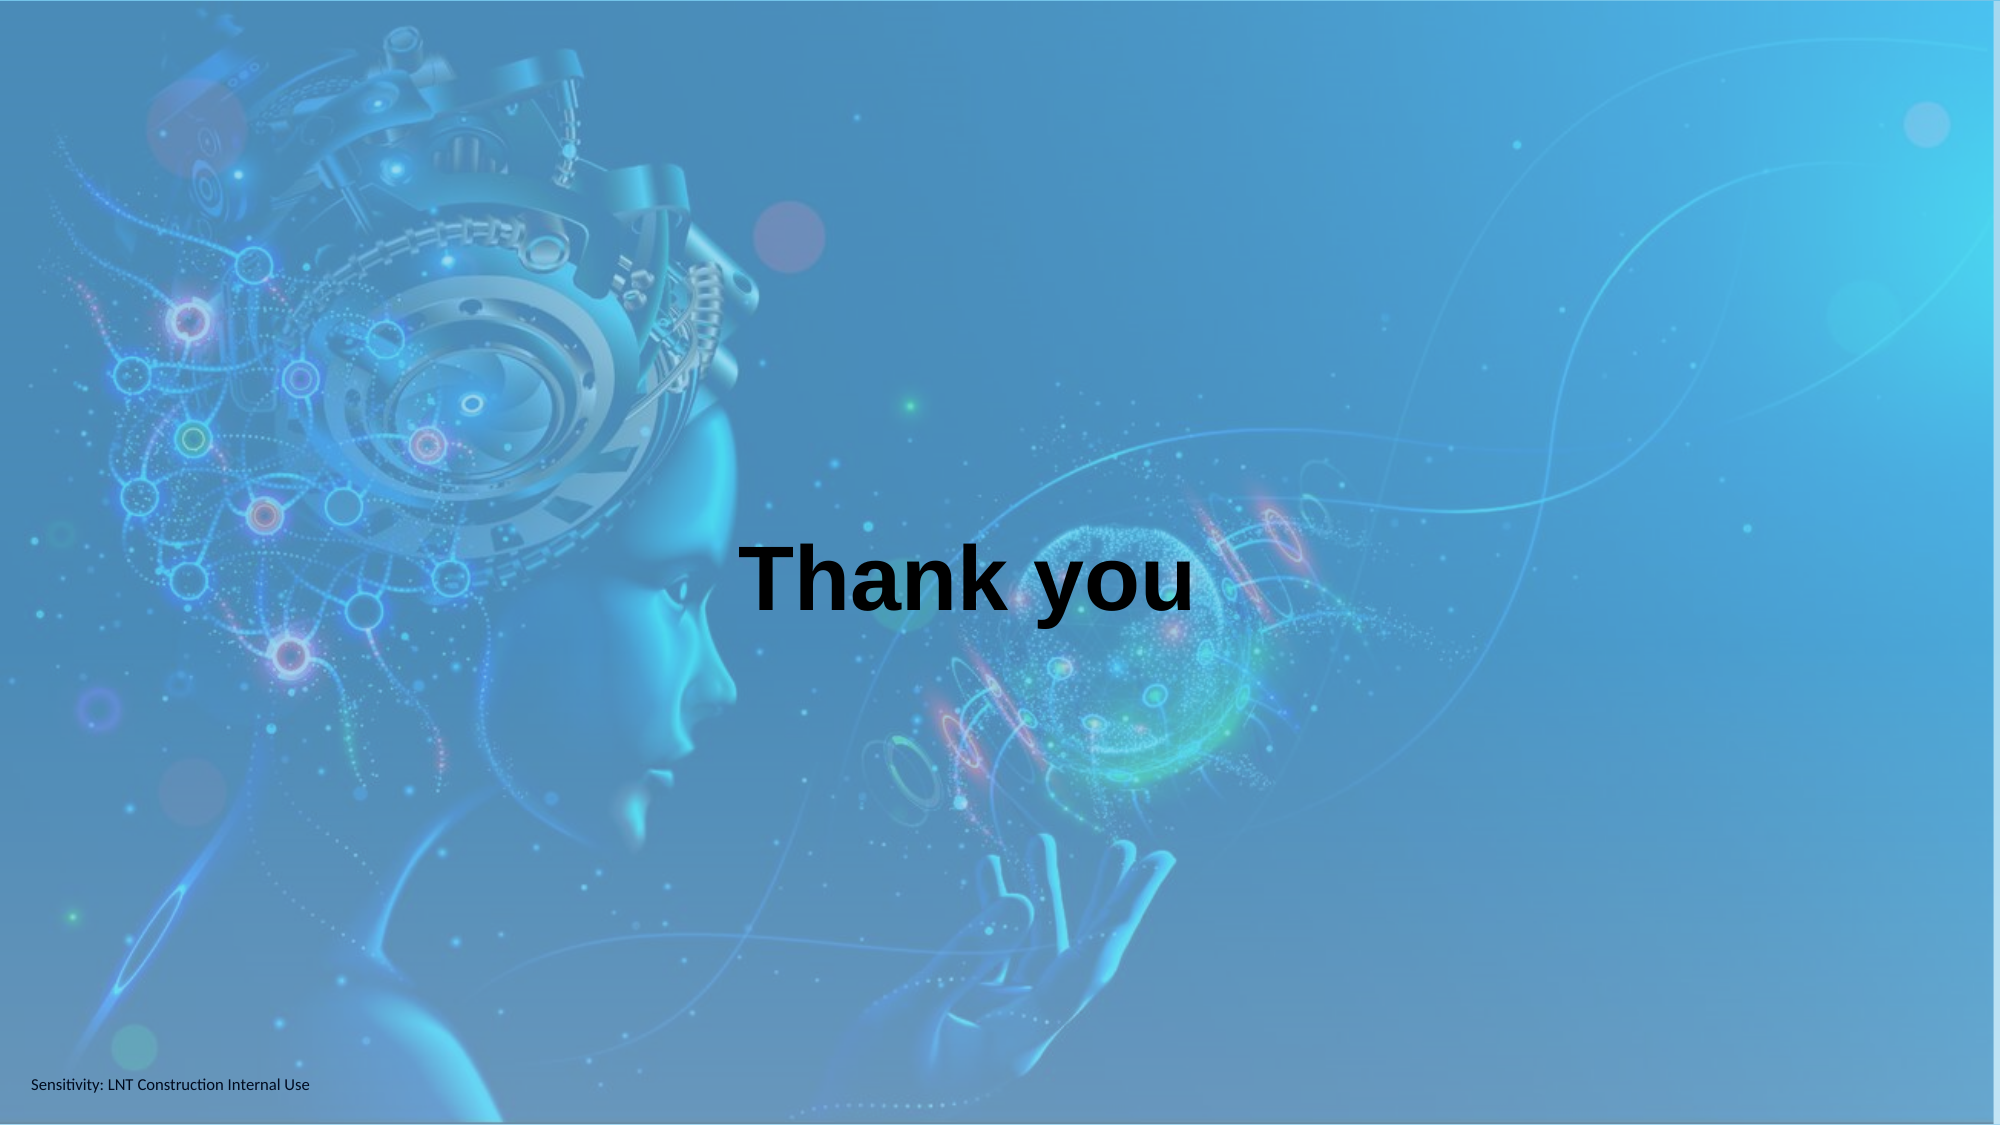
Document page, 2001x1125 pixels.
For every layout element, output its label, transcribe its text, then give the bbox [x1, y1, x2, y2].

picture [261, 1082, 268, 1090]
picture [269, 1082, 275, 1090]
picture [164, 1082, 169, 1090]
picture [182, 1082, 189, 1090]
picture [232, 1082, 239, 1090]
picture [66, 1079, 74, 1090]
picture [302, 1082, 309, 1090]
picture [39, 1082, 46, 1090]
picture [56, 1082, 61, 1090]
picture [156, 1082, 163, 1090]
picture [247, 1082, 254, 1090]
picture [170, 1079, 175, 1090]
picture [75, 1082, 82, 1090]
picture [32, 1079, 38, 1090]
picture [191, 1082, 196, 1090]
picture [296, 1082, 301, 1090]
text_box Thank you [723, 494, 1725, 637]
picture [48, 1082, 55, 1090]
picture [207, 1082, 214, 1090]
picture [216, 1082, 223, 1090]
picture [147, 1082, 154, 1090]
picture [125, 1079, 133, 1090]
picture [92, 1082, 99, 1093]
picture [240, 1079, 245, 1090]
picture [86, 1079, 91, 1090]
picture [108, 1079, 114, 1090]
picture [115, 1079, 124, 1090]
picture [285, 1079, 294, 1090]
picture [138, 1079, 146, 1090]
picture [197, 1079, 205, 1090]
